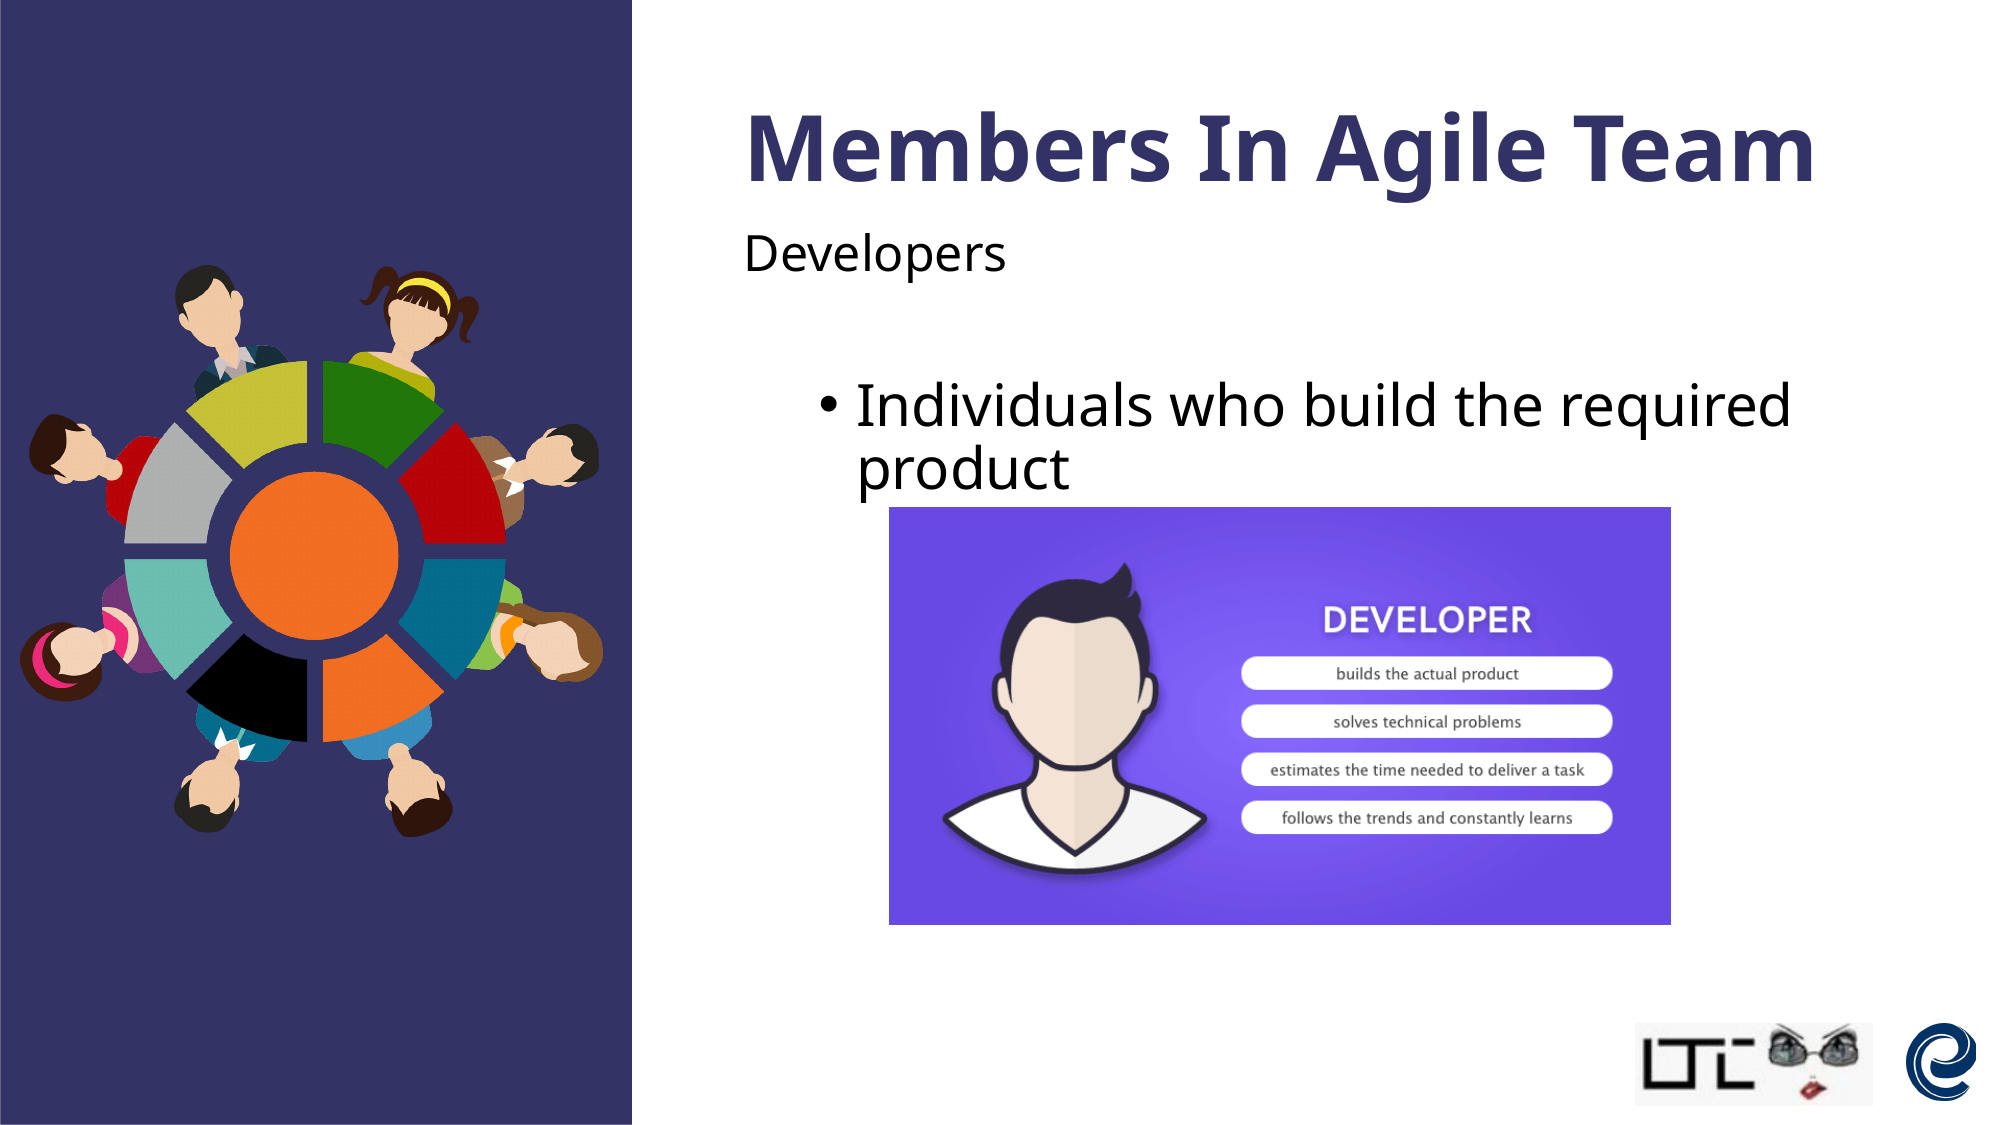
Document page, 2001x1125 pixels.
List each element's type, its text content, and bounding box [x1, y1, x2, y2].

list Individuals who build the required product [728, 185, 1895, 878]
picture [0, 0, 2001, 1125]
title Members In Agile Team [728, 94, 1896, 219]
